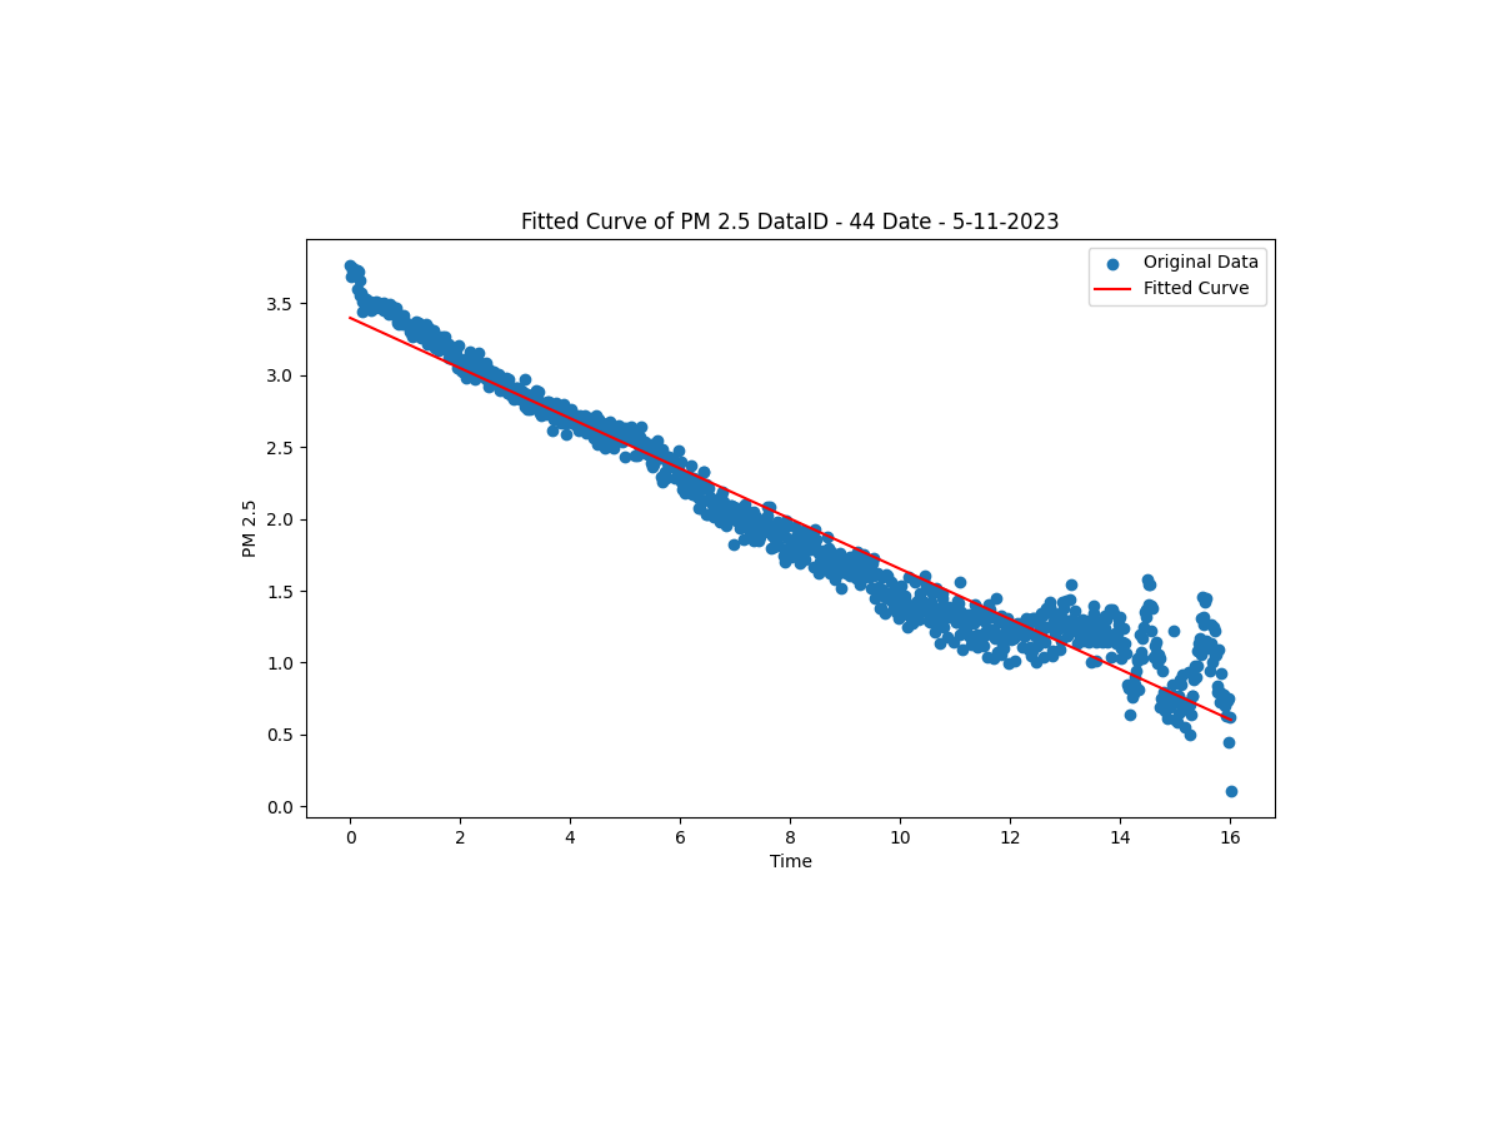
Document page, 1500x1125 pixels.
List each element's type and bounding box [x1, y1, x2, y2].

picture [149, 149, 1401, 901]
